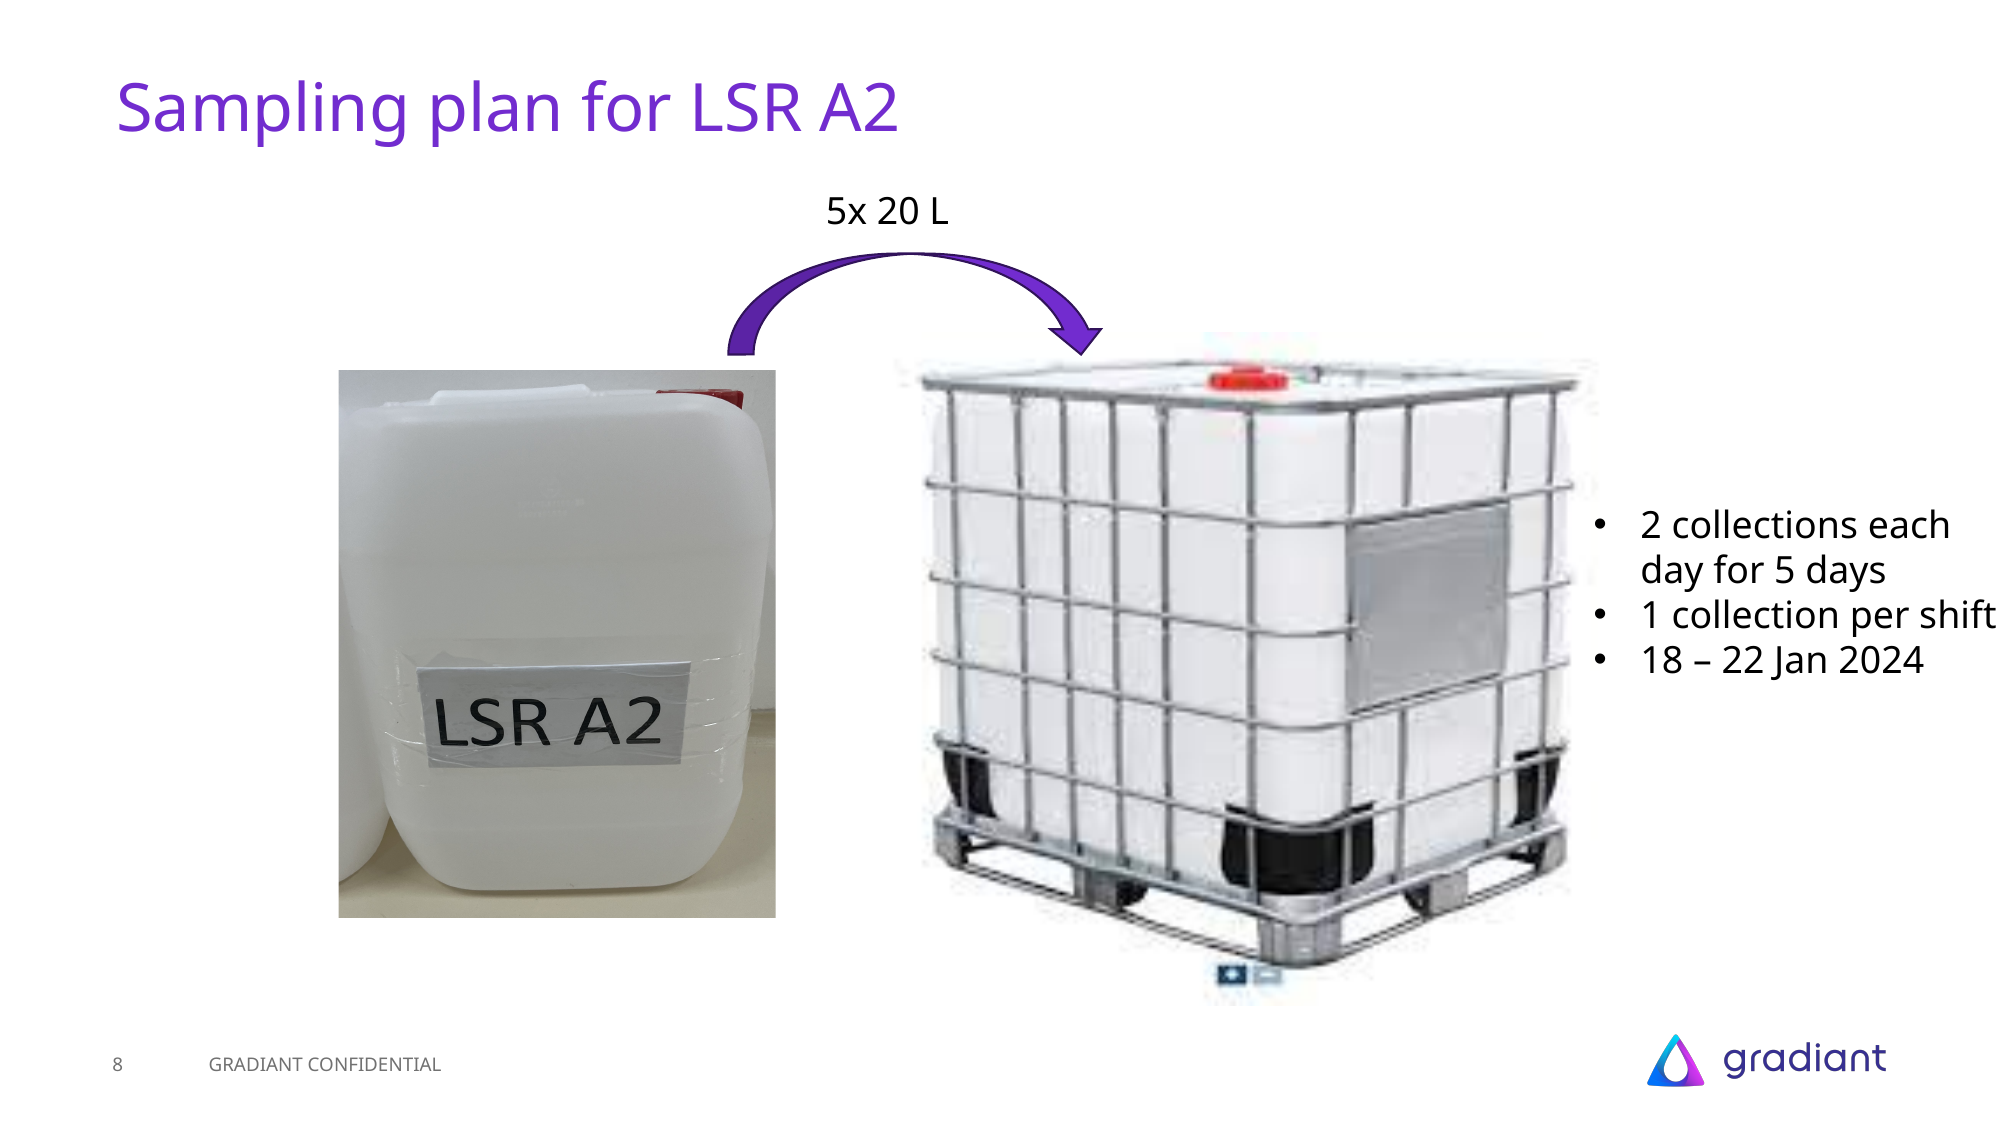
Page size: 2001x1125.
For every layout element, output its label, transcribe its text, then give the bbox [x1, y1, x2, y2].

footer GRADIANT CONFIDENTIAL [194, 1035, 869, 1096]
picture [283, 332, 1738, 1006]
text_box 2 collections each day for 5 days 1 collection per shift 18 – 22 Jan 2024 [1738, 493, 2000, 689]
slide_number 8 [112, 1035, 194, 1096]
text_box 5x 20 L [811, 179, 1213, 240]
title Sampling plan for LSR A2 [116, 59, 1886, 161]
text_box [727, 252, 1104, 356]
picture [1647, 1034, 1886, 1087]
